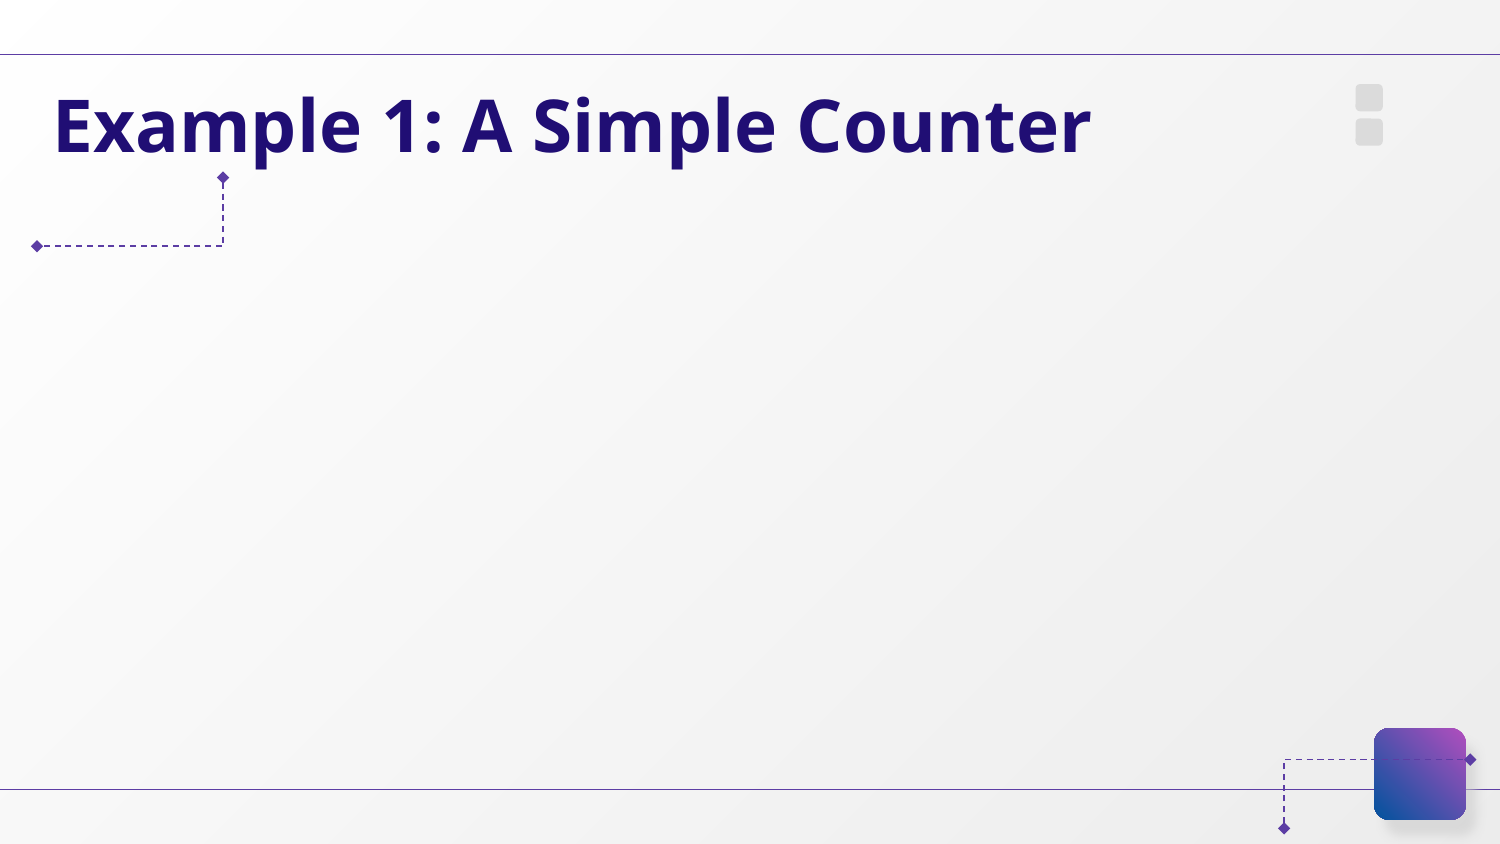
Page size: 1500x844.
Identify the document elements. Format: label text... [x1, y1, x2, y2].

text_box [1374, 728, 1466, 758]
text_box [1283, 759, 1471, 829]
title Example 1: A Simple Counter [37, 77, 1155, 183]
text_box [1355, 83, 1383, 147]
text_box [36, 177, 224, 247]
